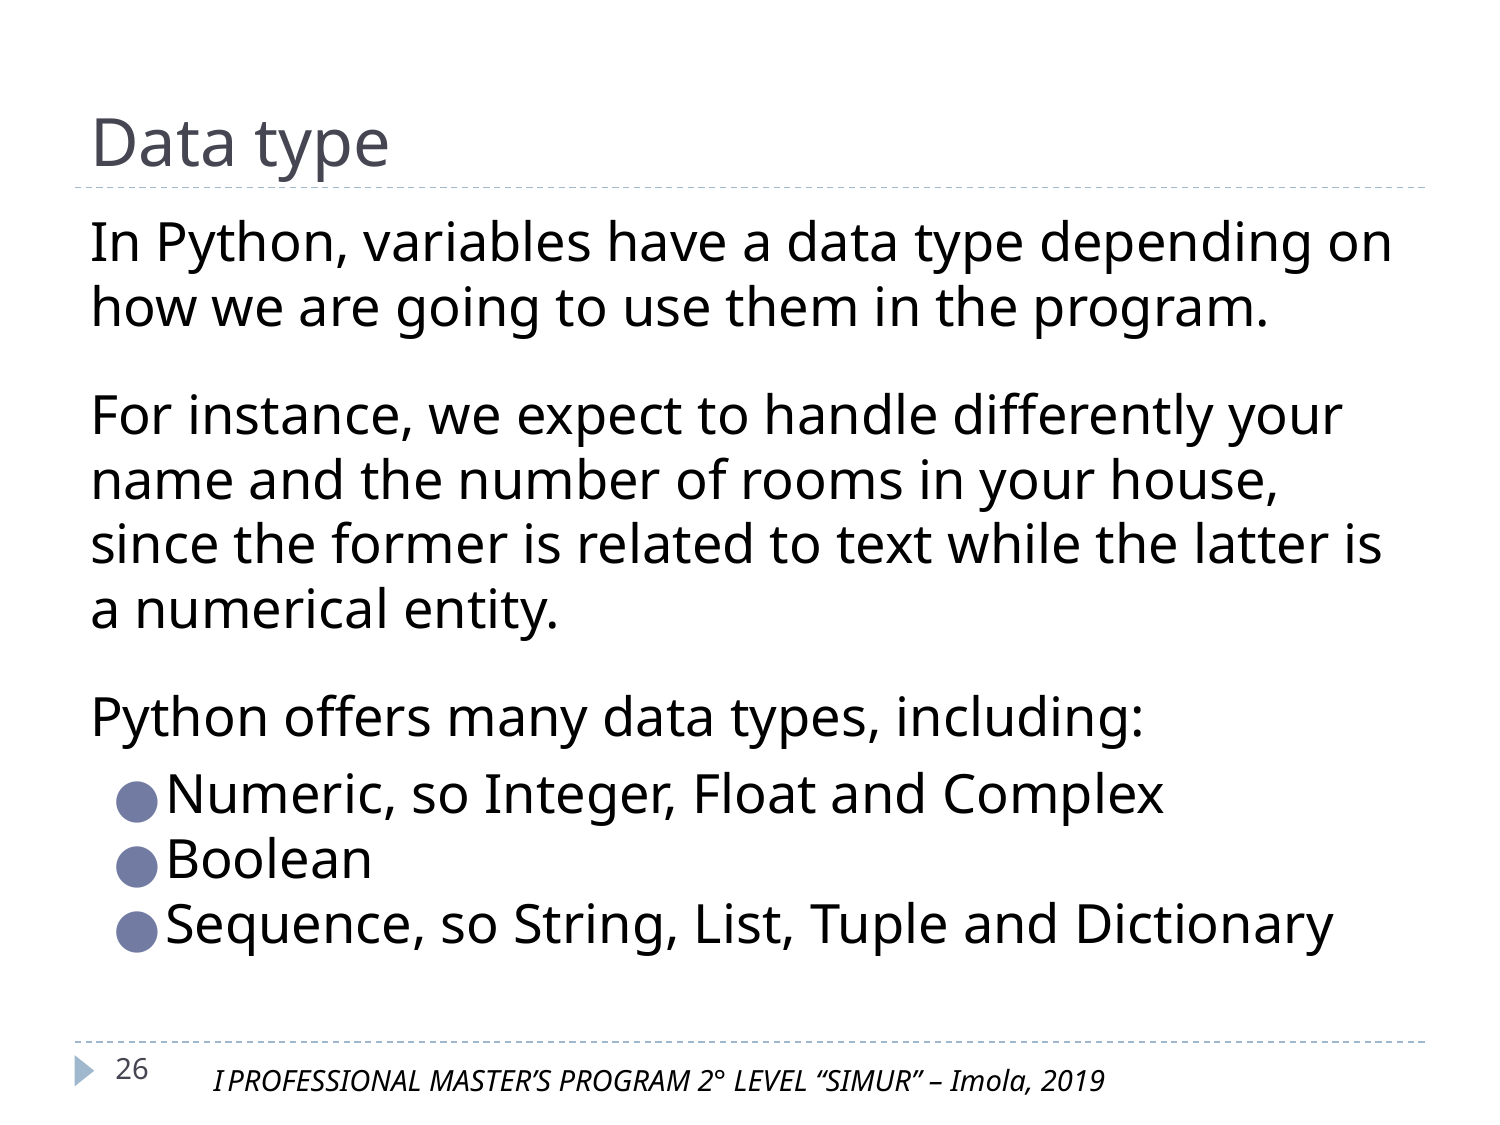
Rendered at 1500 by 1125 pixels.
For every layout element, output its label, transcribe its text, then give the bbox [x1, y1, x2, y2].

title Data type [75, 24, 1425, 188]
slide_number ‹#› [100, 1042, 426, 1103]
list In Python, variables have a data type depending on how we are going to use them in the program. For instance, we expect to handle differently your name and the number of rooms in your house, since the former is related to text while the latter is a numerical entity. Python offers many data types, including: Numeric, so Integer, Float and Complex Boolean Sequence, so String, List, Tuple and Dictionary [75, 200, 1425, 1026]
text_box I PROFESSIONAL MASTER’S PROGRAM 2° LEVEL “SIMUR” – Imola, 2019 [198, 1054, 1302, 1106]
